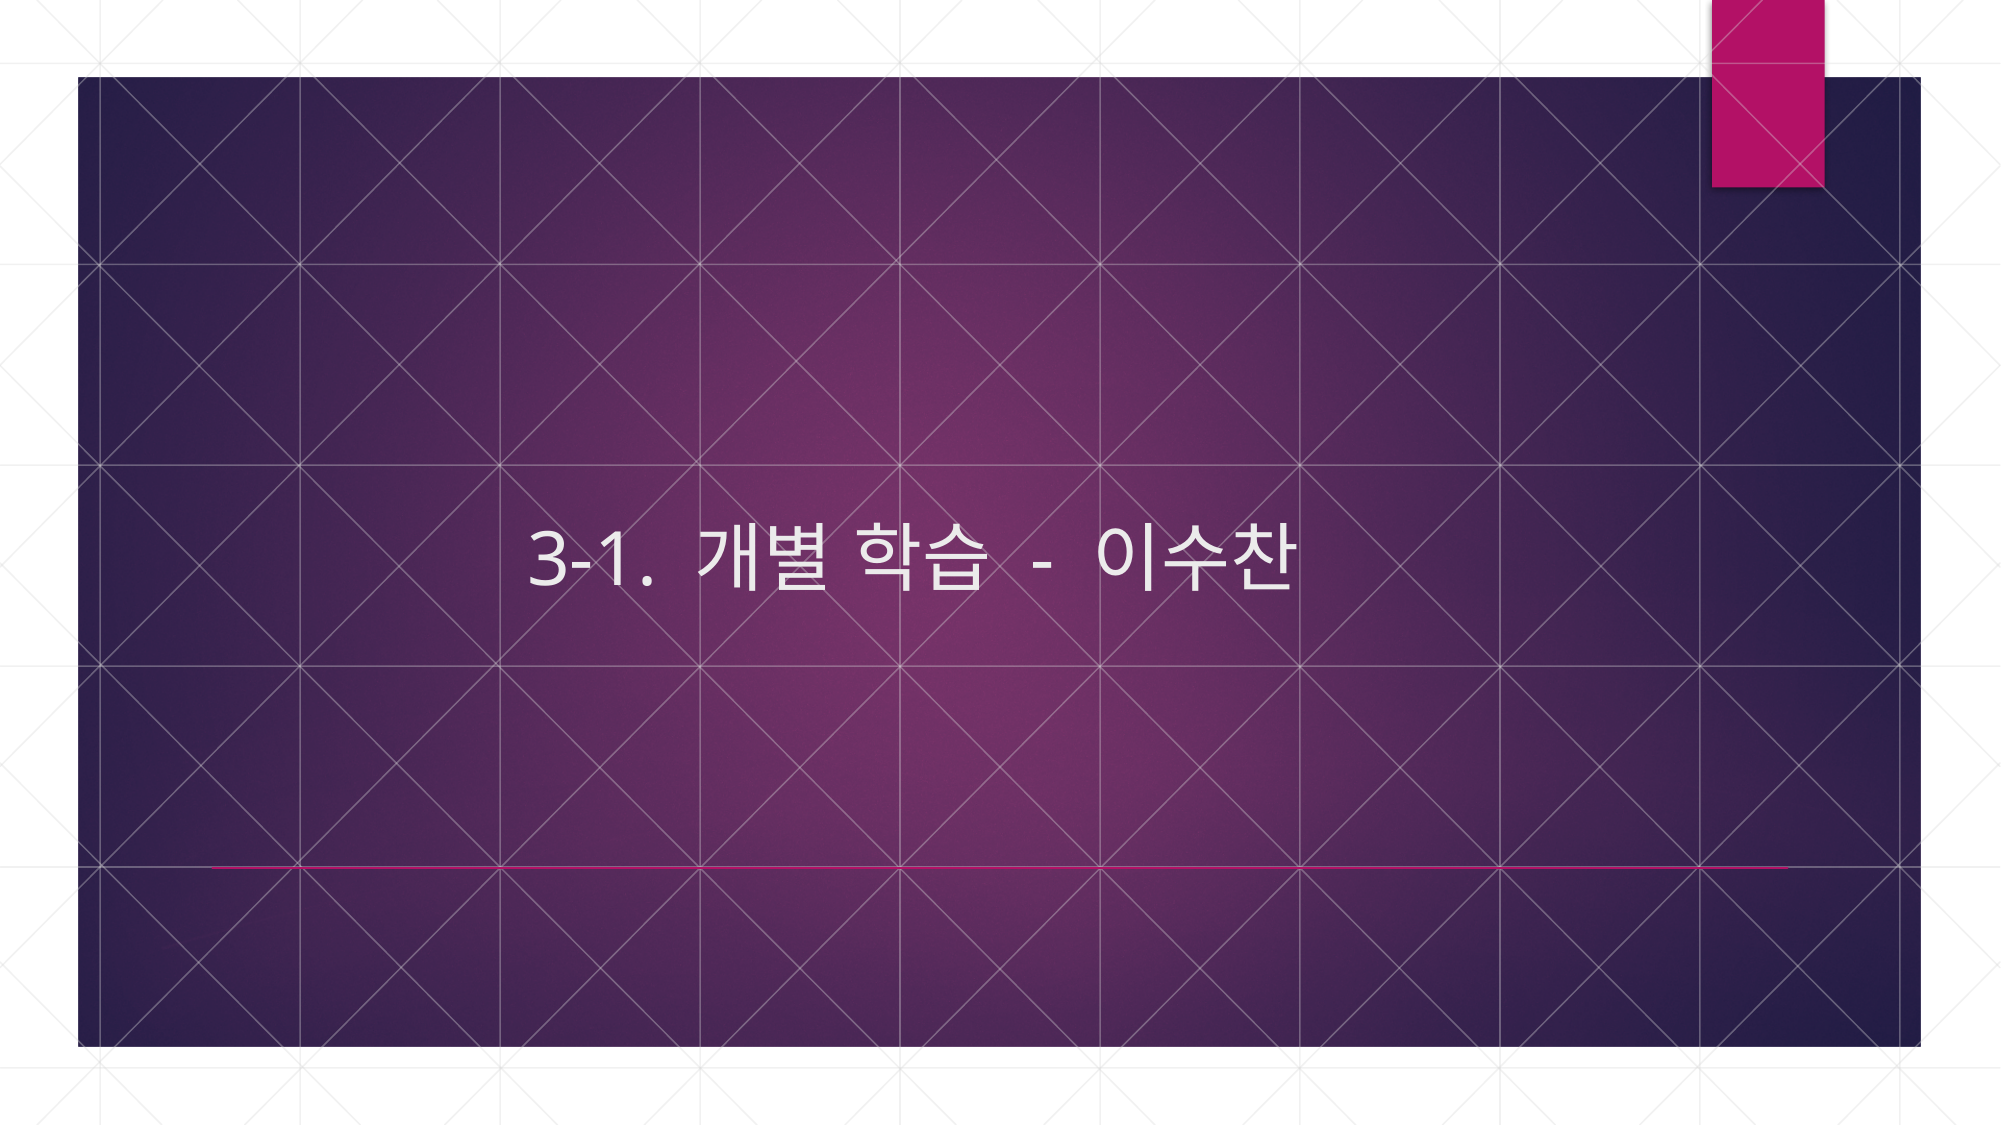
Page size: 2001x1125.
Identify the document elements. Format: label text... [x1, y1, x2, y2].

title 3-1. 개별 학습 - 이수찬 [189, 373, 1638, 608]
